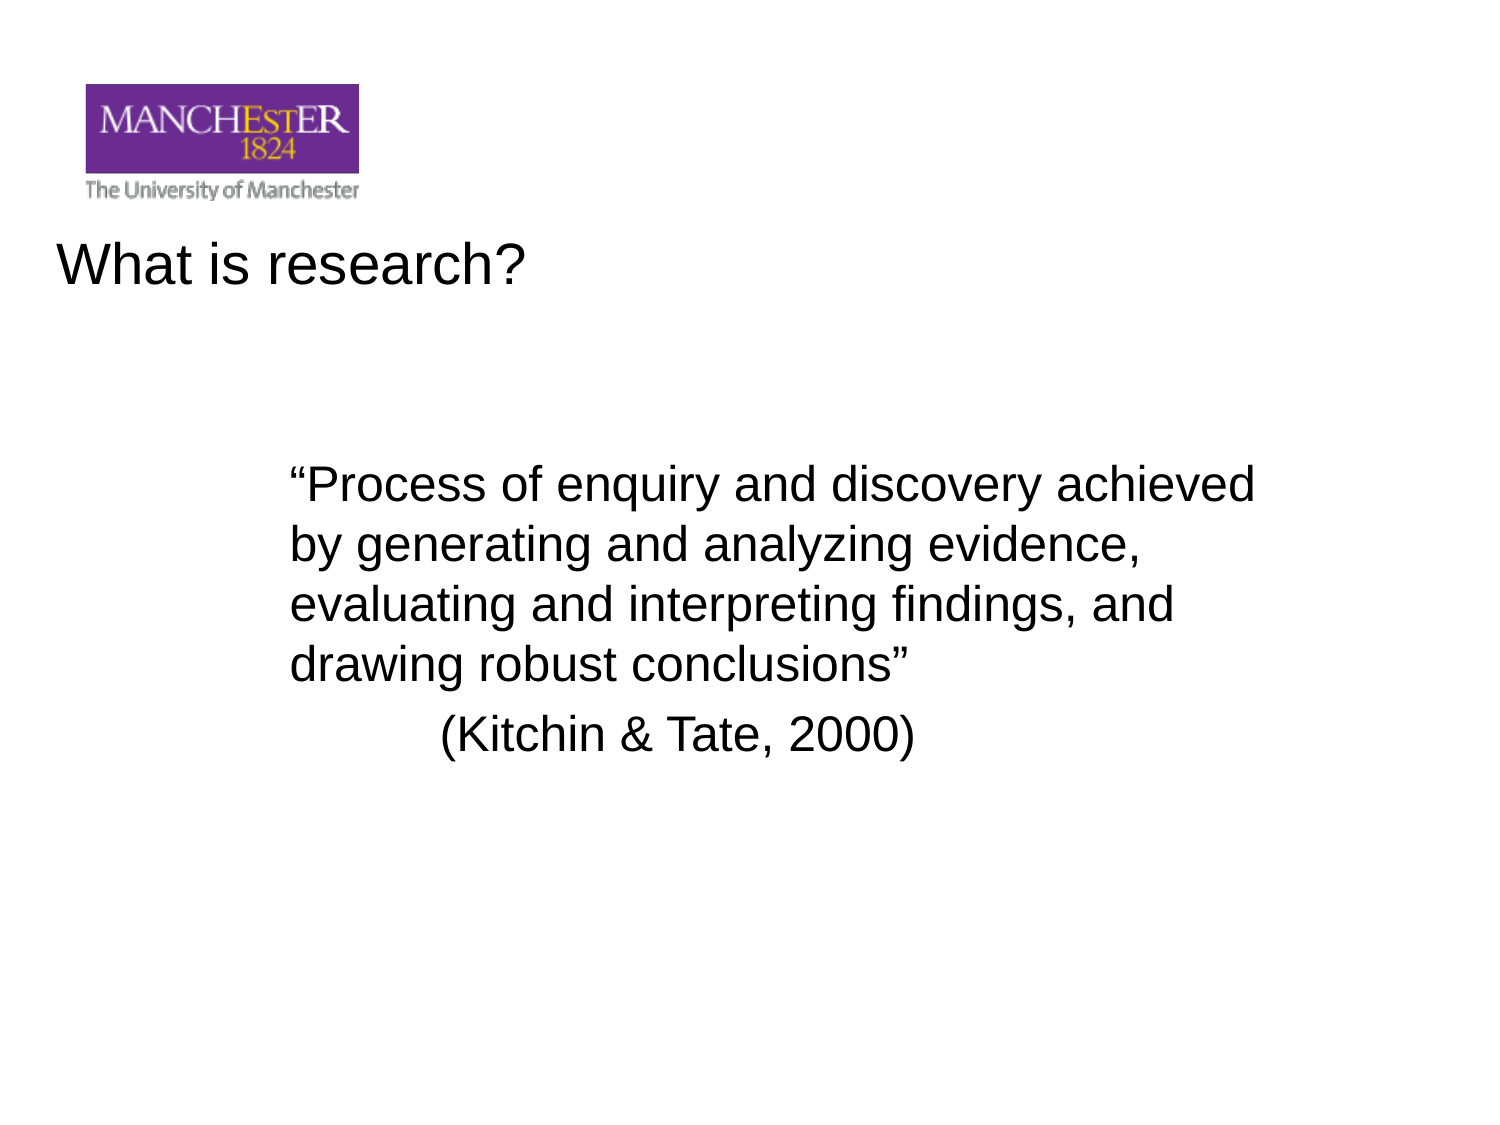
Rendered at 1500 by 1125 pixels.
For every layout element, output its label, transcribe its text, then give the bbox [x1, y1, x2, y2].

list What is research? [40, 136, 1435, 256]
text_box “Process of enquiry and discovery achieved by generating and analyzing evidence, evaluating and interpreting findings, and drawing robust conclusions” (Kitchin & Tate, 2000) [218, 444, 1306, 752]
